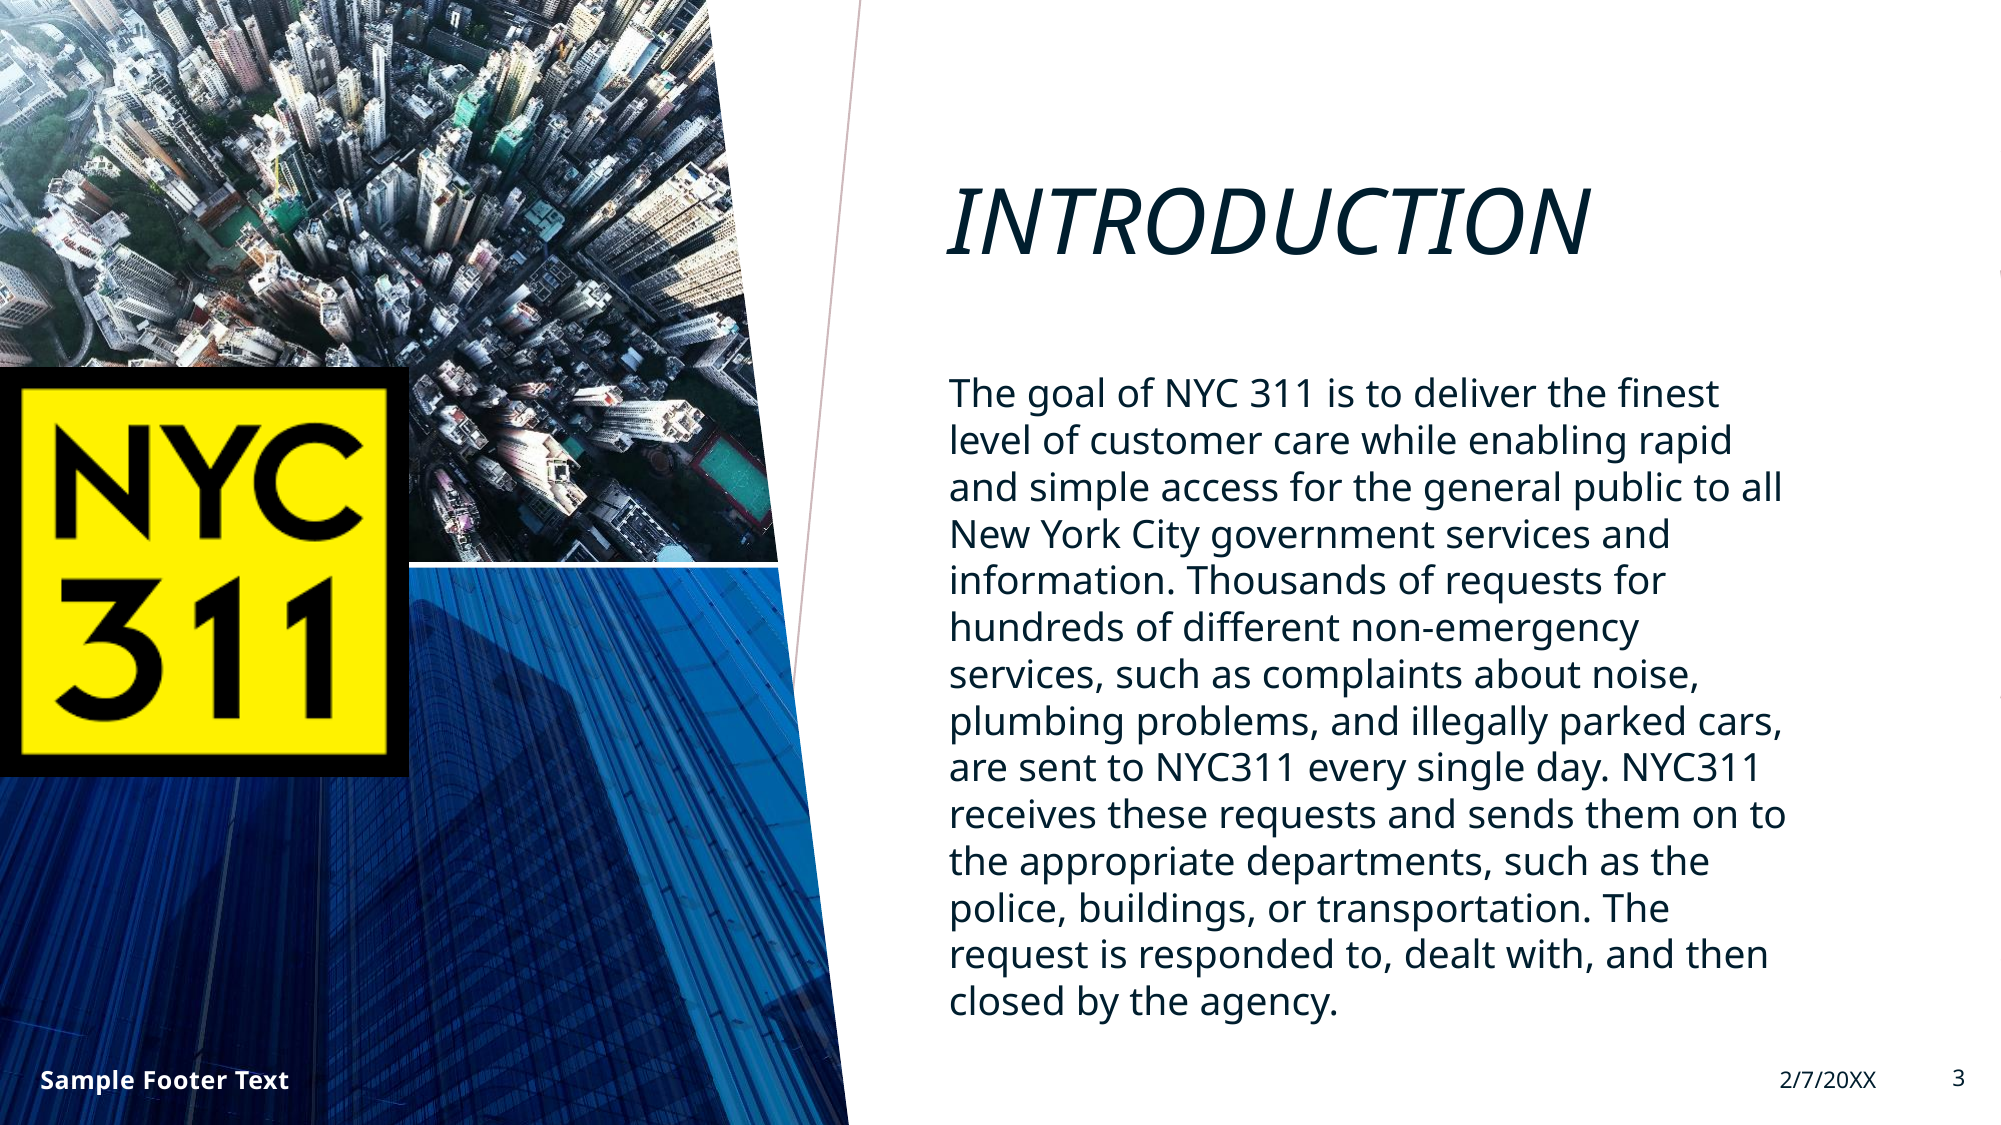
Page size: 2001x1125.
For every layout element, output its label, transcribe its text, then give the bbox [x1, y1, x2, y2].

title Introduction [934, 91, 1813, 358]
list The goal of NYC 311 is to deliver the finest level of customer care while enabling rapid and simple access for the general public to all New York City government services and information. Thousands of requests for hundreds of different non-emergency services, such as complaints about noise, plumbing problems, and illegally parked cars, are sent to NYC311 every single day. NYC311 receives these requests and sends them on to the appropriate departments, such as the police, buildings, or transportation. The request is responded to, dealt with, and then closed by the agency. [934, 358, 1813, 1035]
slide_number 3 [1903, 1049, 1981, 1110]
picture [0, 0, 850, 1125]
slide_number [1203, 1049, 1892, 1110]
